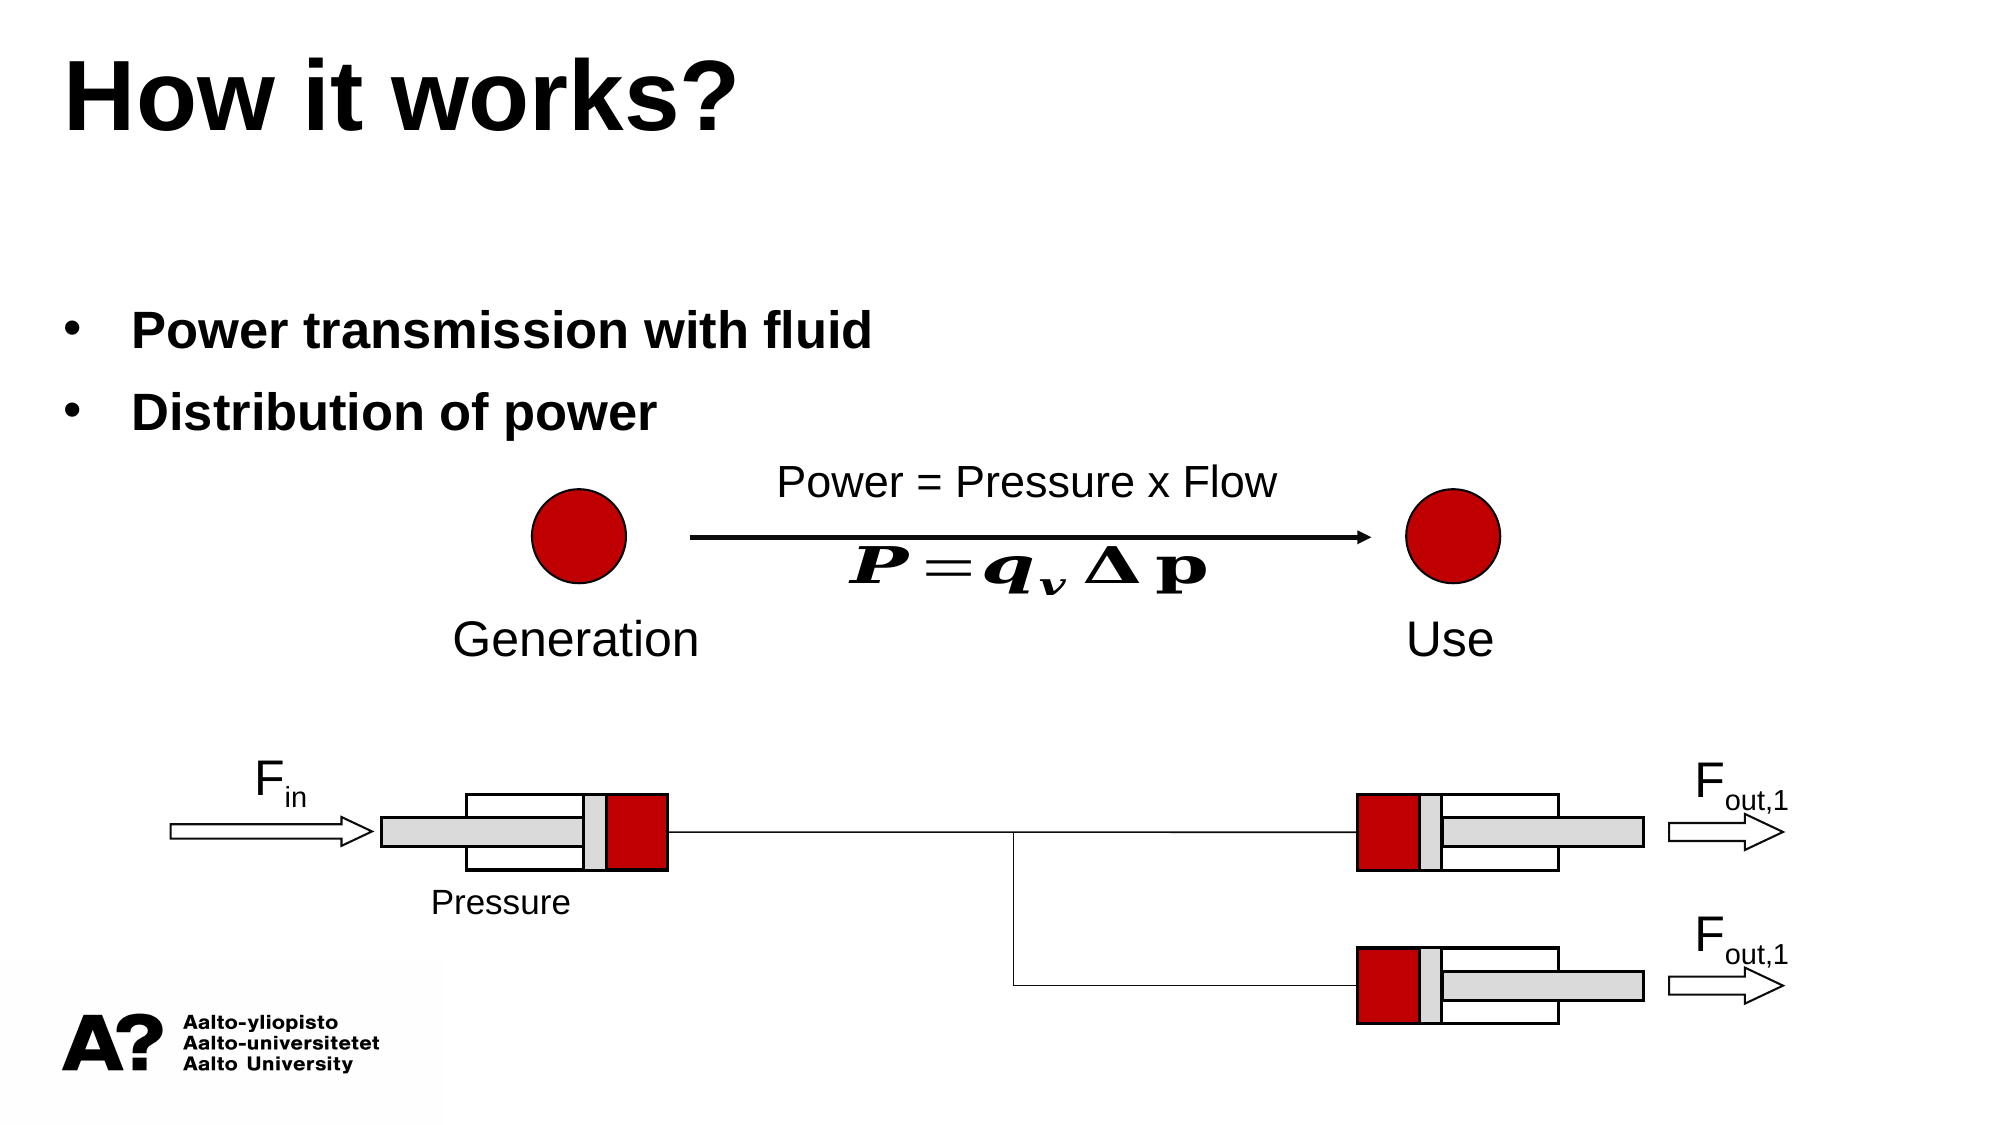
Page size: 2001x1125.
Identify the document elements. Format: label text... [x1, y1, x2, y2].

list Power transmission with fluid Distribution of power [63, 296, 1922, 515]
text_box Use [1390, 599, 1510, 674]
text_box [530, 488, 628, 585]
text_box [667, 832, 1358, 986]
text_box [1668, 965, 1786, 1006]
text_box Power = Pressure x Flow [761, 538, 1300, 568]
list How it works? [63, 30, 1922, 250]
text_box Fout,1 [1679, 740, 1805, 824]
picture [0, 959, 443, 1125]
text_box [1668, 821, 1786, 852]
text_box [1357, 794, 1644, 871]
text_box Generation [437, 599, 715, 674]
text_box Fout,1 [1679, 894, 1805, 978]
text_box Power = Pressure x Flow [761, 444, 1300, 537]
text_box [381, 794, 668, 871]
text_box [1405, 488, 1502, 585]
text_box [1357, 947, 1644, 1024]
text_box Fin [239, 737, 323, 821]
text_box [169, 815, 375, 848]
